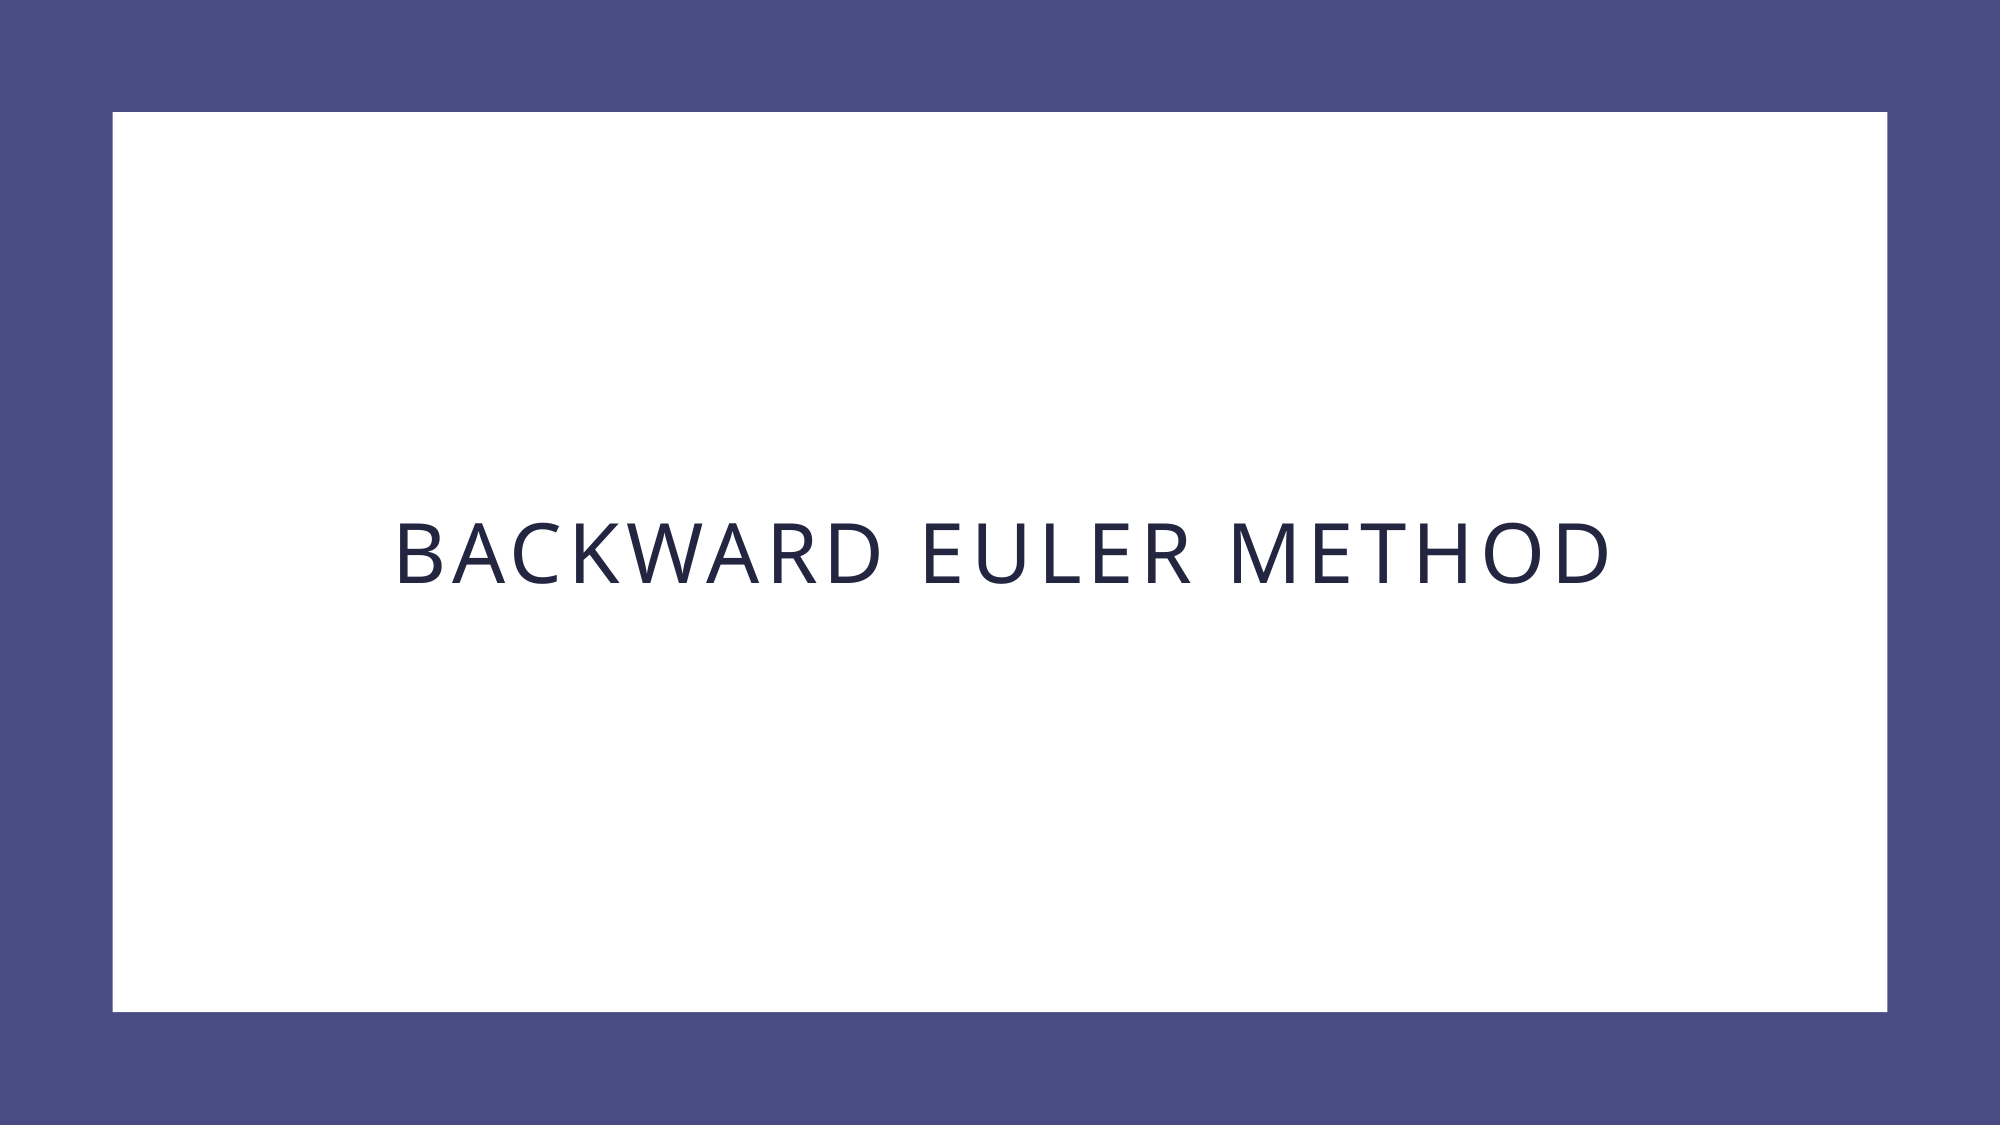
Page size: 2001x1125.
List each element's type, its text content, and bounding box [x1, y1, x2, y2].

title Backward Euler mEthod [337, 224, 1669, 609]
text_box [0, 0, 2000, 1125]
text_box [111, 111, 1888, 1013]
